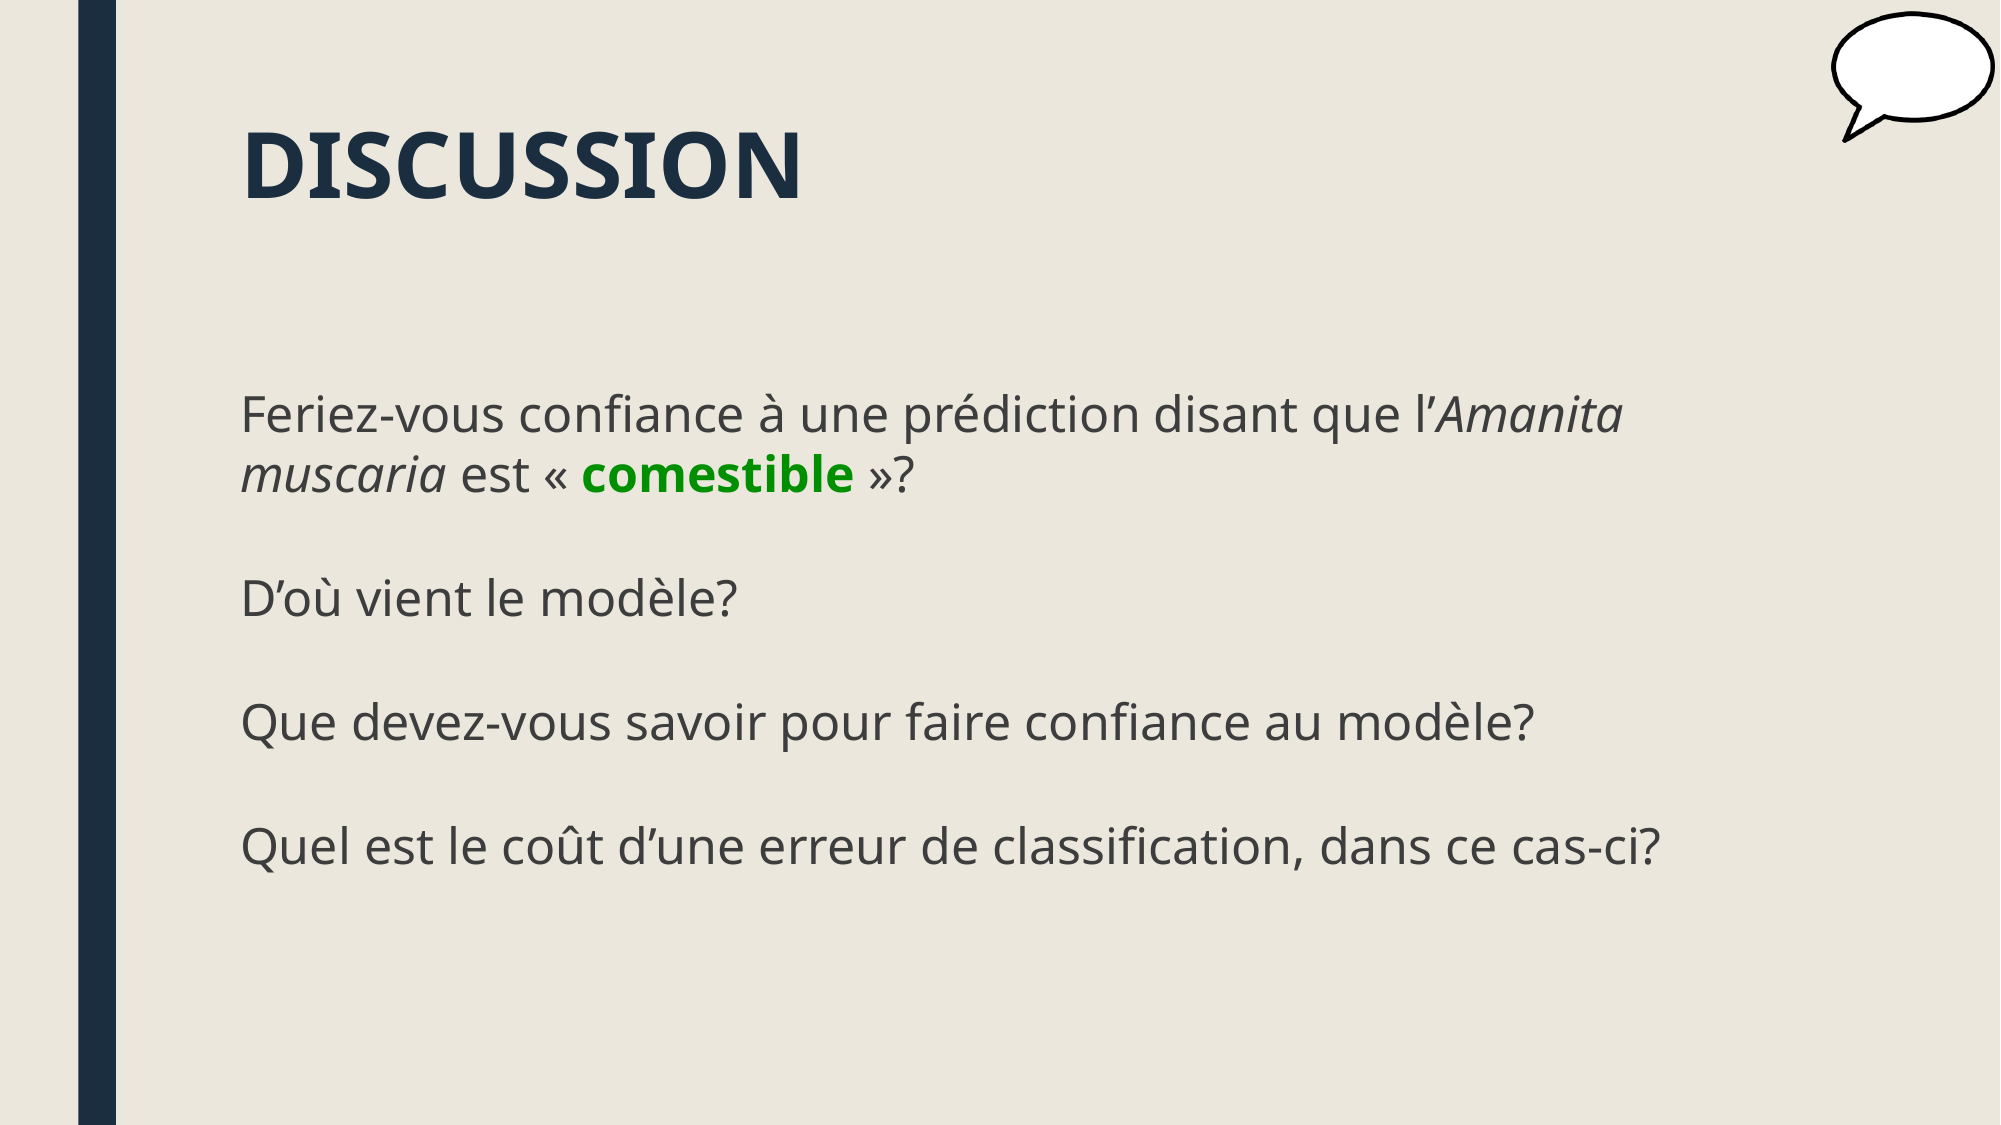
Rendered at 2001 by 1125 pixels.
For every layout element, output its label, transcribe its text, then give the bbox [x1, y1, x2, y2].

title DISCUSSION [225, 112, 1800, 357]
list Feriez-vous confiance à une prédiction disant que l’Amanita muscaria est « comestible »? D’où vient le modèle? Que devez-vous savoir pour faire confiance au modèle? Quel est le coût d’une erreur de classification, dans ce cas-ci? [225, 375, 1800, 963]
picture [1831, 11, 1995, 144]
